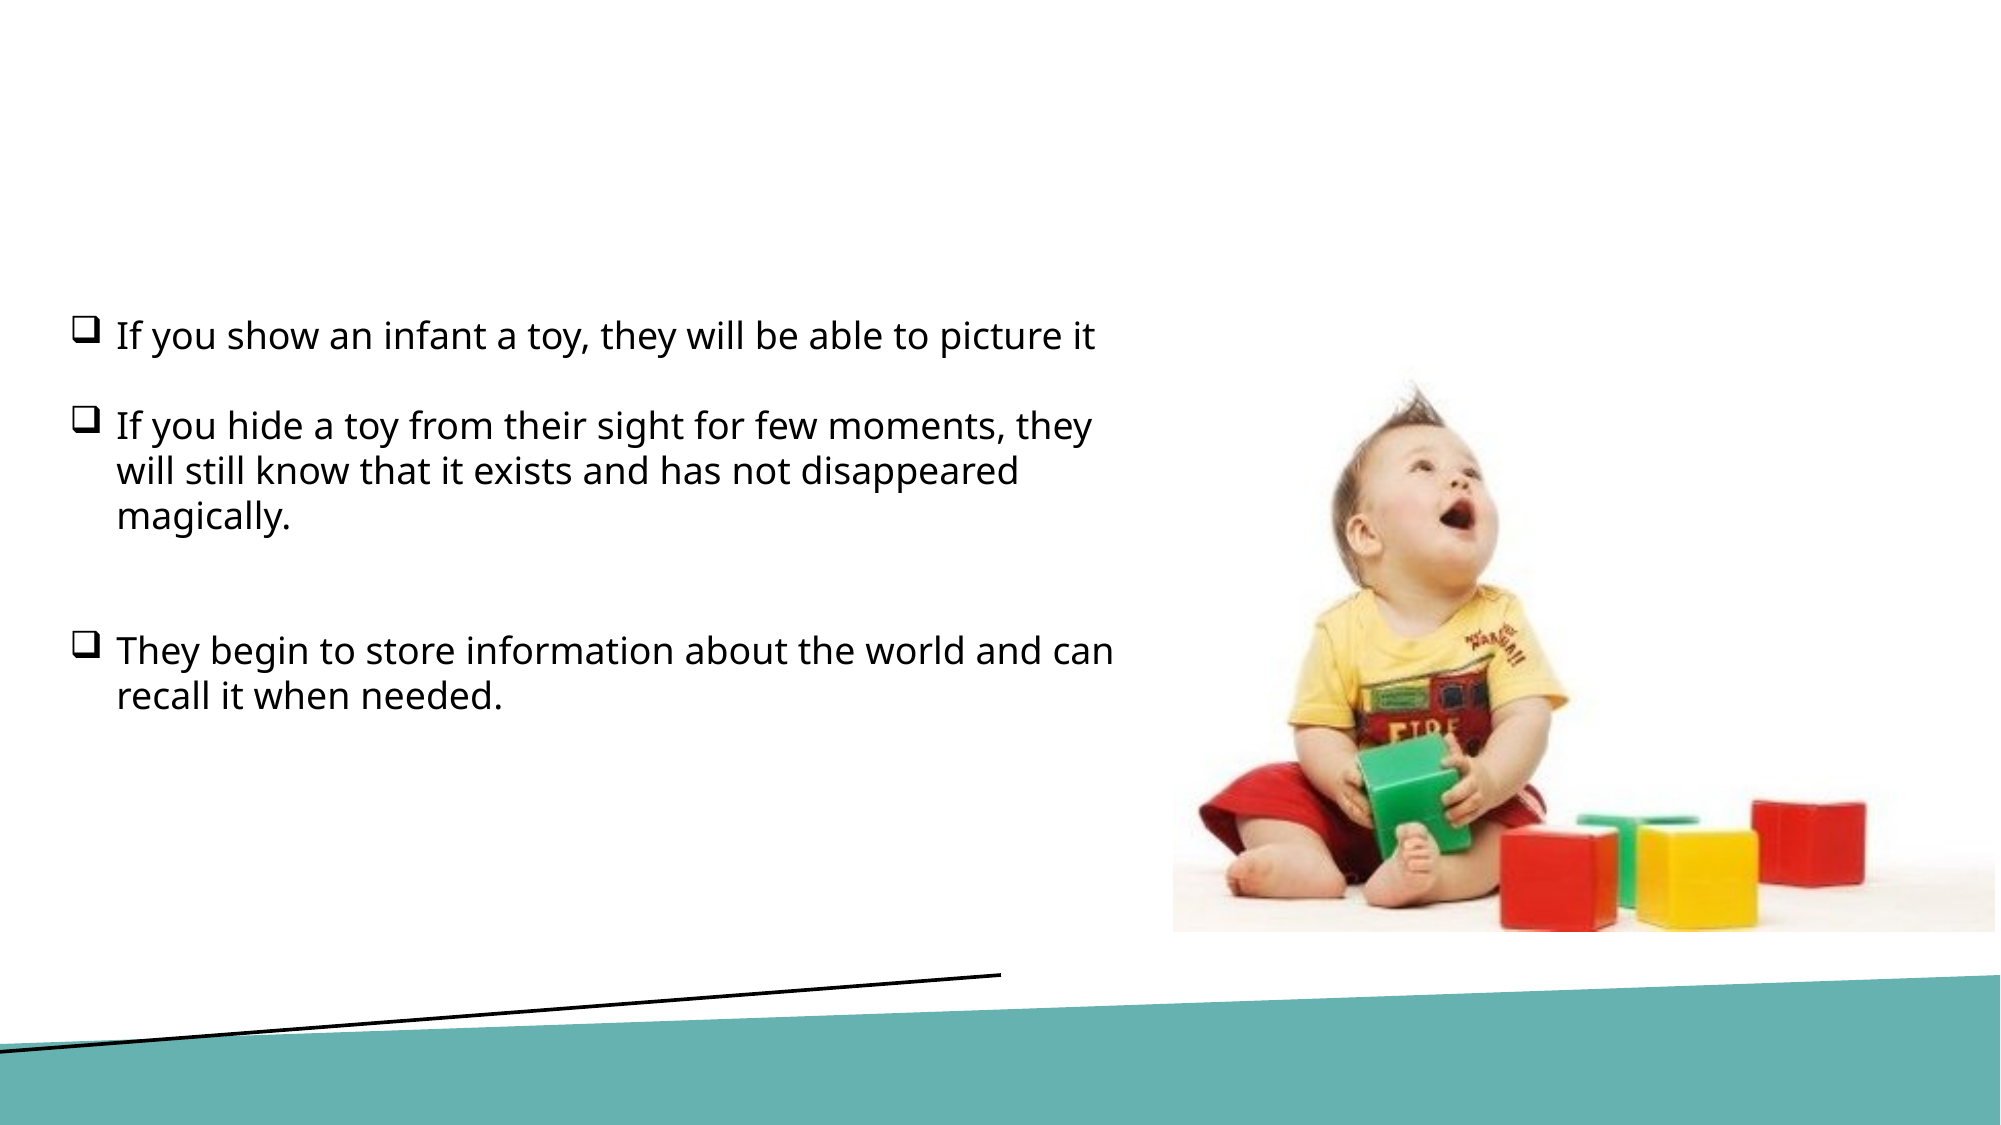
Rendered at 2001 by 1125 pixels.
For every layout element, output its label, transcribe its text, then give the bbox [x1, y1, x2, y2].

picture [325, 334, 1995, 932]
text_box If you show an infant a toy, they will be able to picture it If you hide a toy from their sight for few moments, they will still know that it exists and has not disappeared magically. They begin to store information about the world and can recall it when needed. [54, 304, 1157, 725]
